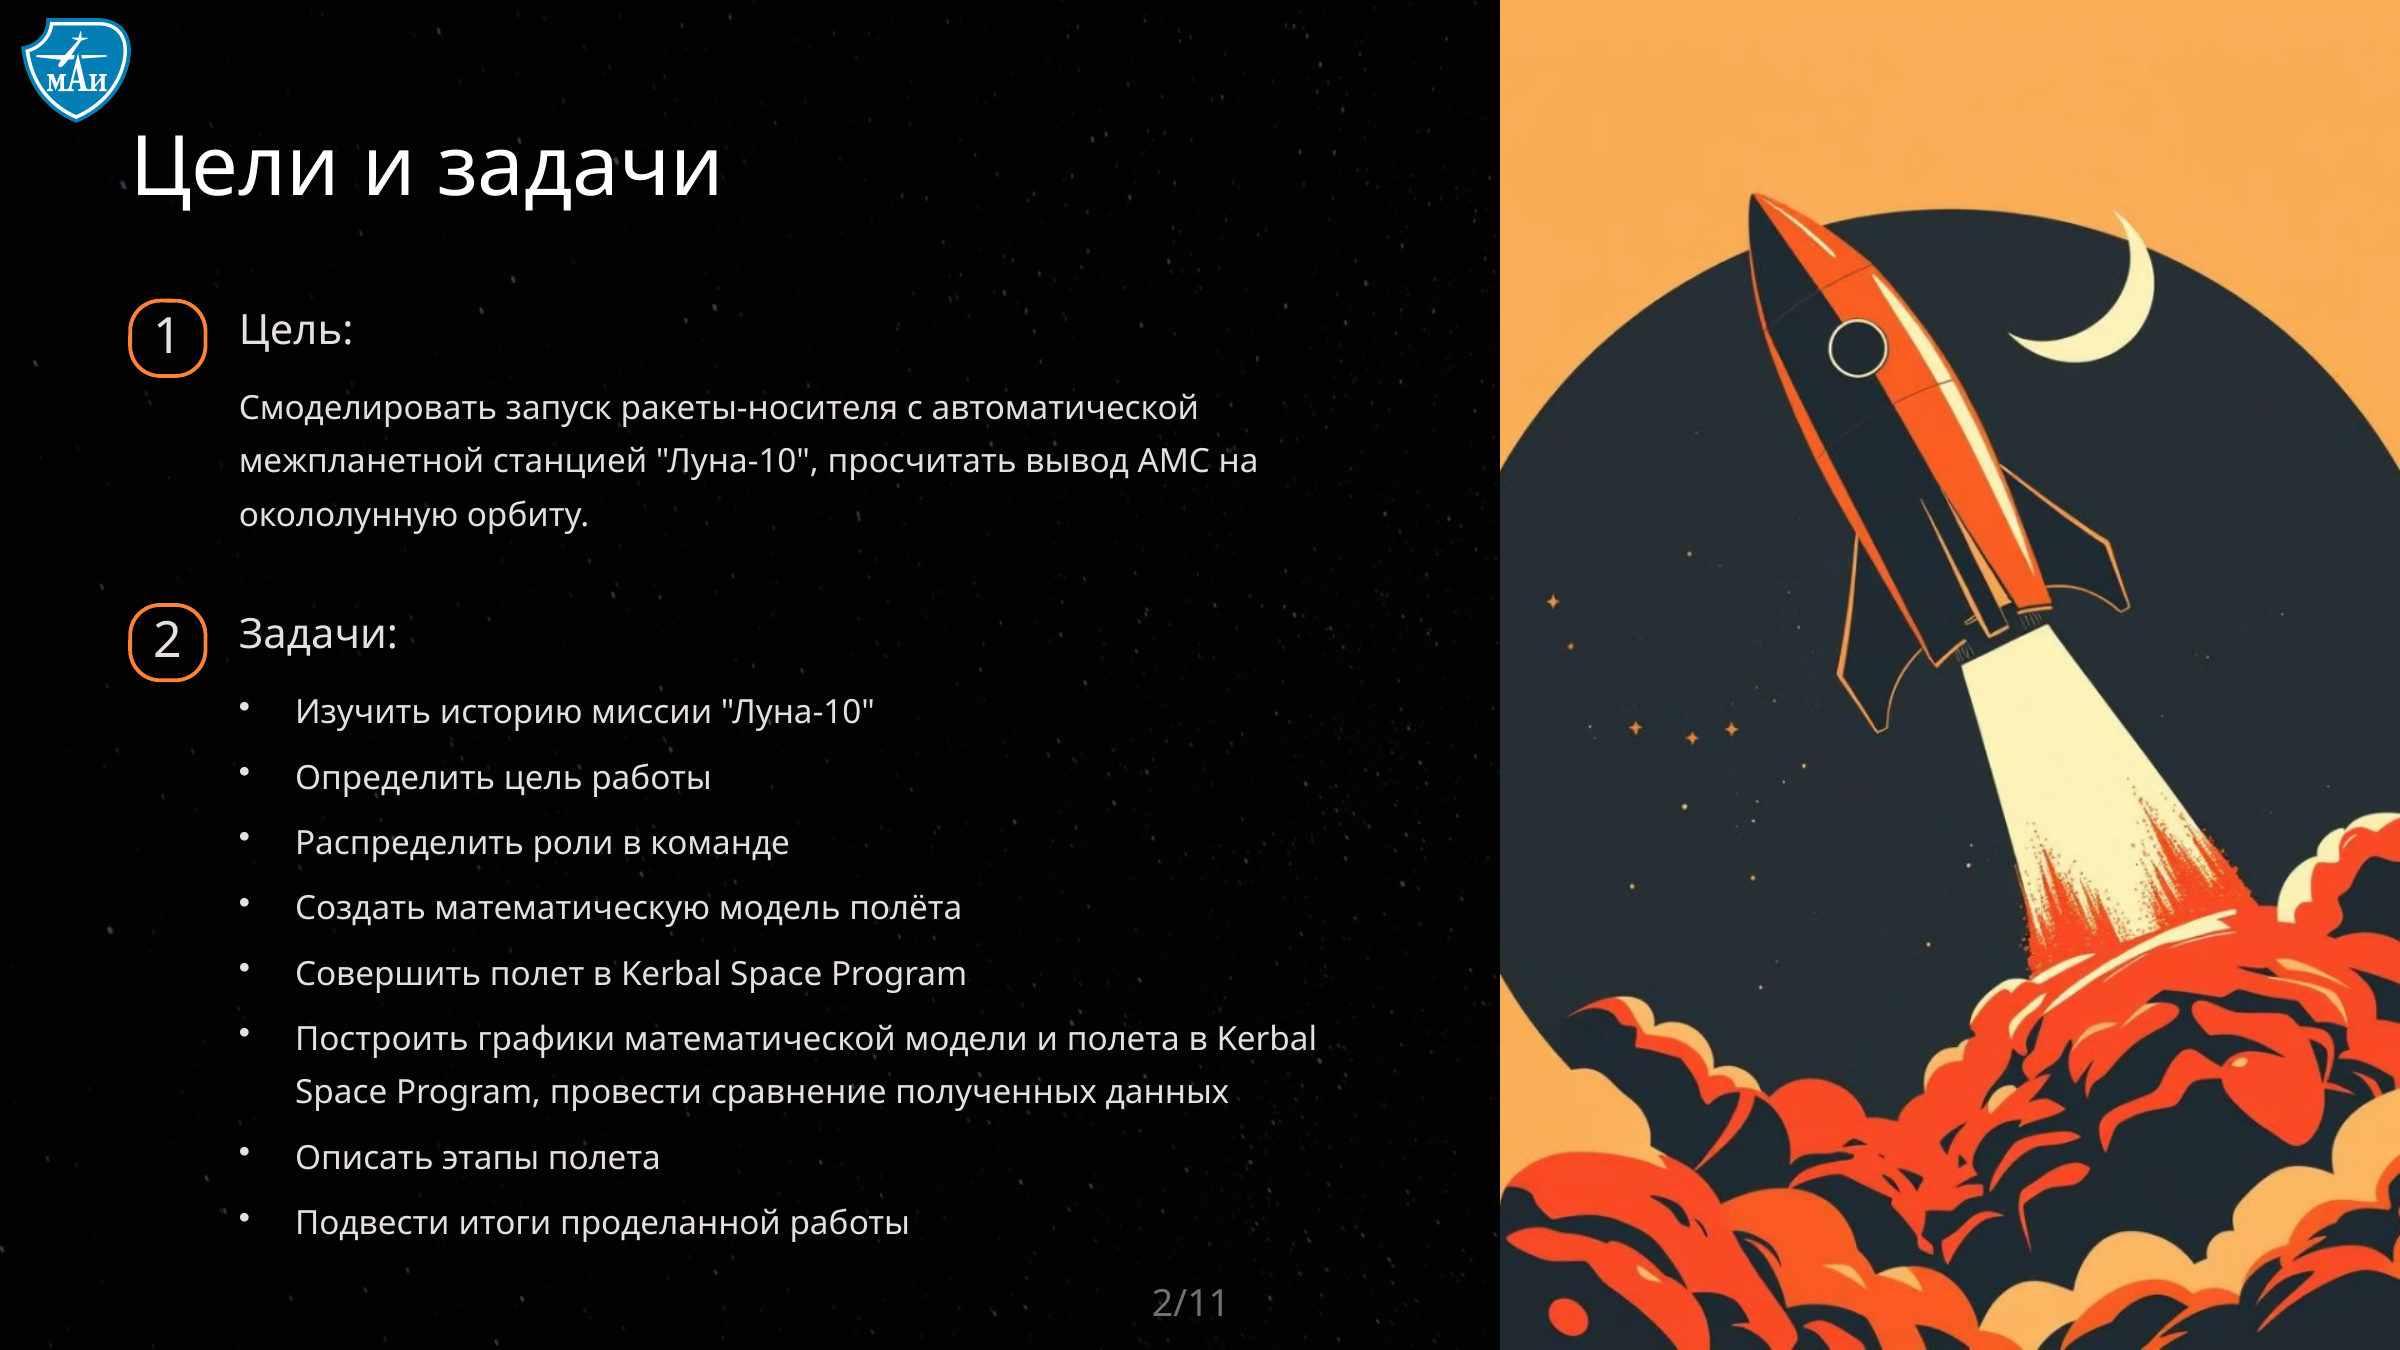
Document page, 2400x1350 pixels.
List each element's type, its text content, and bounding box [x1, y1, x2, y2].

text_box Цели и задачи [130, 108, 968, 213]
text_box Задачи: [238, 604, 658, 658]
text_box [130, 604, 206, 681]
text_box 2 [152, 617, 184, 668]
text_box Смоделировать запуск ракеты-носителя с автоматической межпланетной станцией "Луна-10", просчитать вывод АМС на окололунную орбиту. [238, 373, 1370, 534]
picture [0, 0, 2400, 1350]
text_box Создать математическую модель полёта [238, 873, 1370, 927]
text_box Описать этапы полета [238, 1122, 1370, 1177]
text_box Распределить роли в команде [238, 807, 1370, 862]
text_box Построить графики математической модели и полета в Kerbal Space Program, провести сравнение полученных данных [238, 1003, 1370, 1112]
text_box Совершить полет в Kerbal Space Program [238, 938, 1370, 993]
text_box Изучить историю миссии "Луна-10" [238, 677, 1370, 731]
text_box 2/11 [1137, 1271, 1263, 1331]
text_box Определить цель работы [238, 742, 1370, 797]
text_box [130, 300, 206, 377]
text_box 1 [158, 313, 178, 364]
text_box Цель: [238, 300, 658, 353]
text_box Подвести итоги проделанной работы [238, 1188, 1370, 1242]
